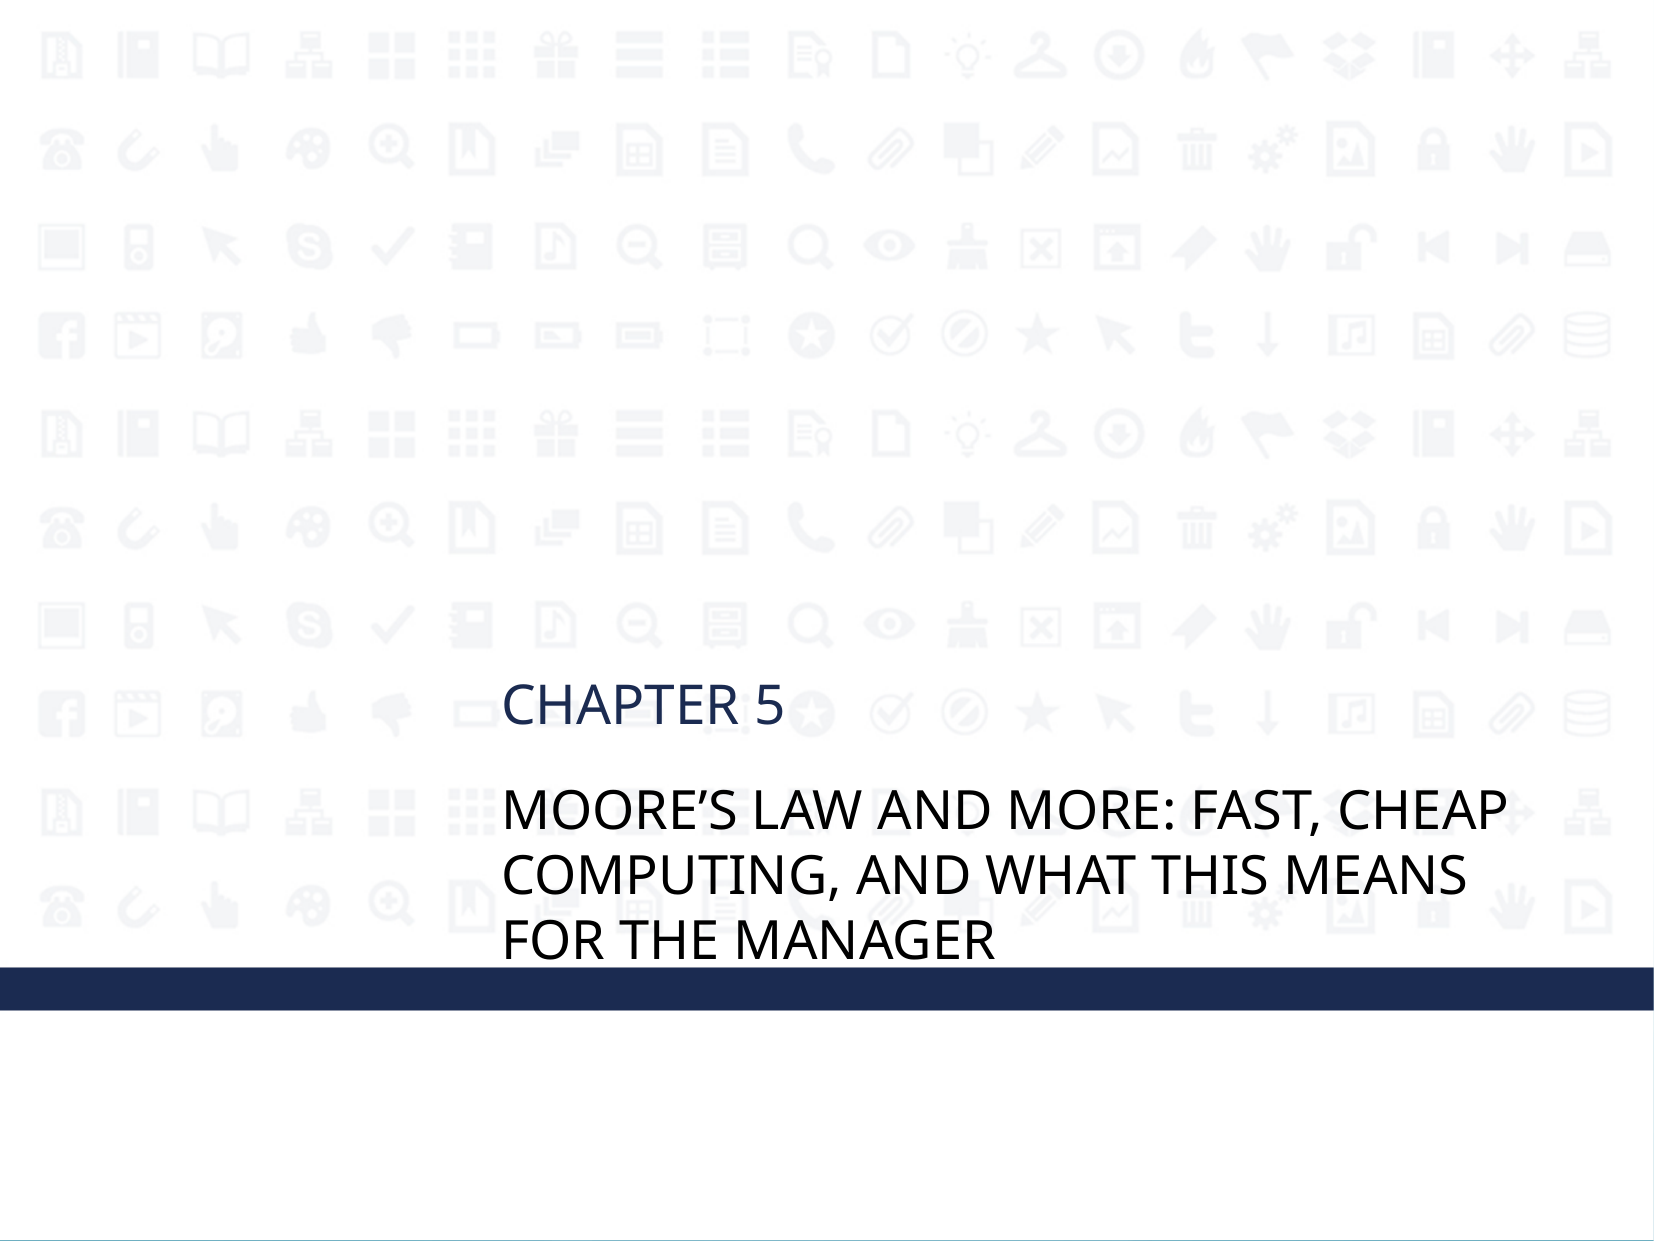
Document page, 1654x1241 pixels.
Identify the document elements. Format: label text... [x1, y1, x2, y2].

list Moore’s Law and More: Fast, Cheap Computing, and What This Means for the Manager [484, 767, 1544, 1112]
picture [0, 0, 1654, 1241]
list Chapter 5 [484, 661, 1217, 767]
